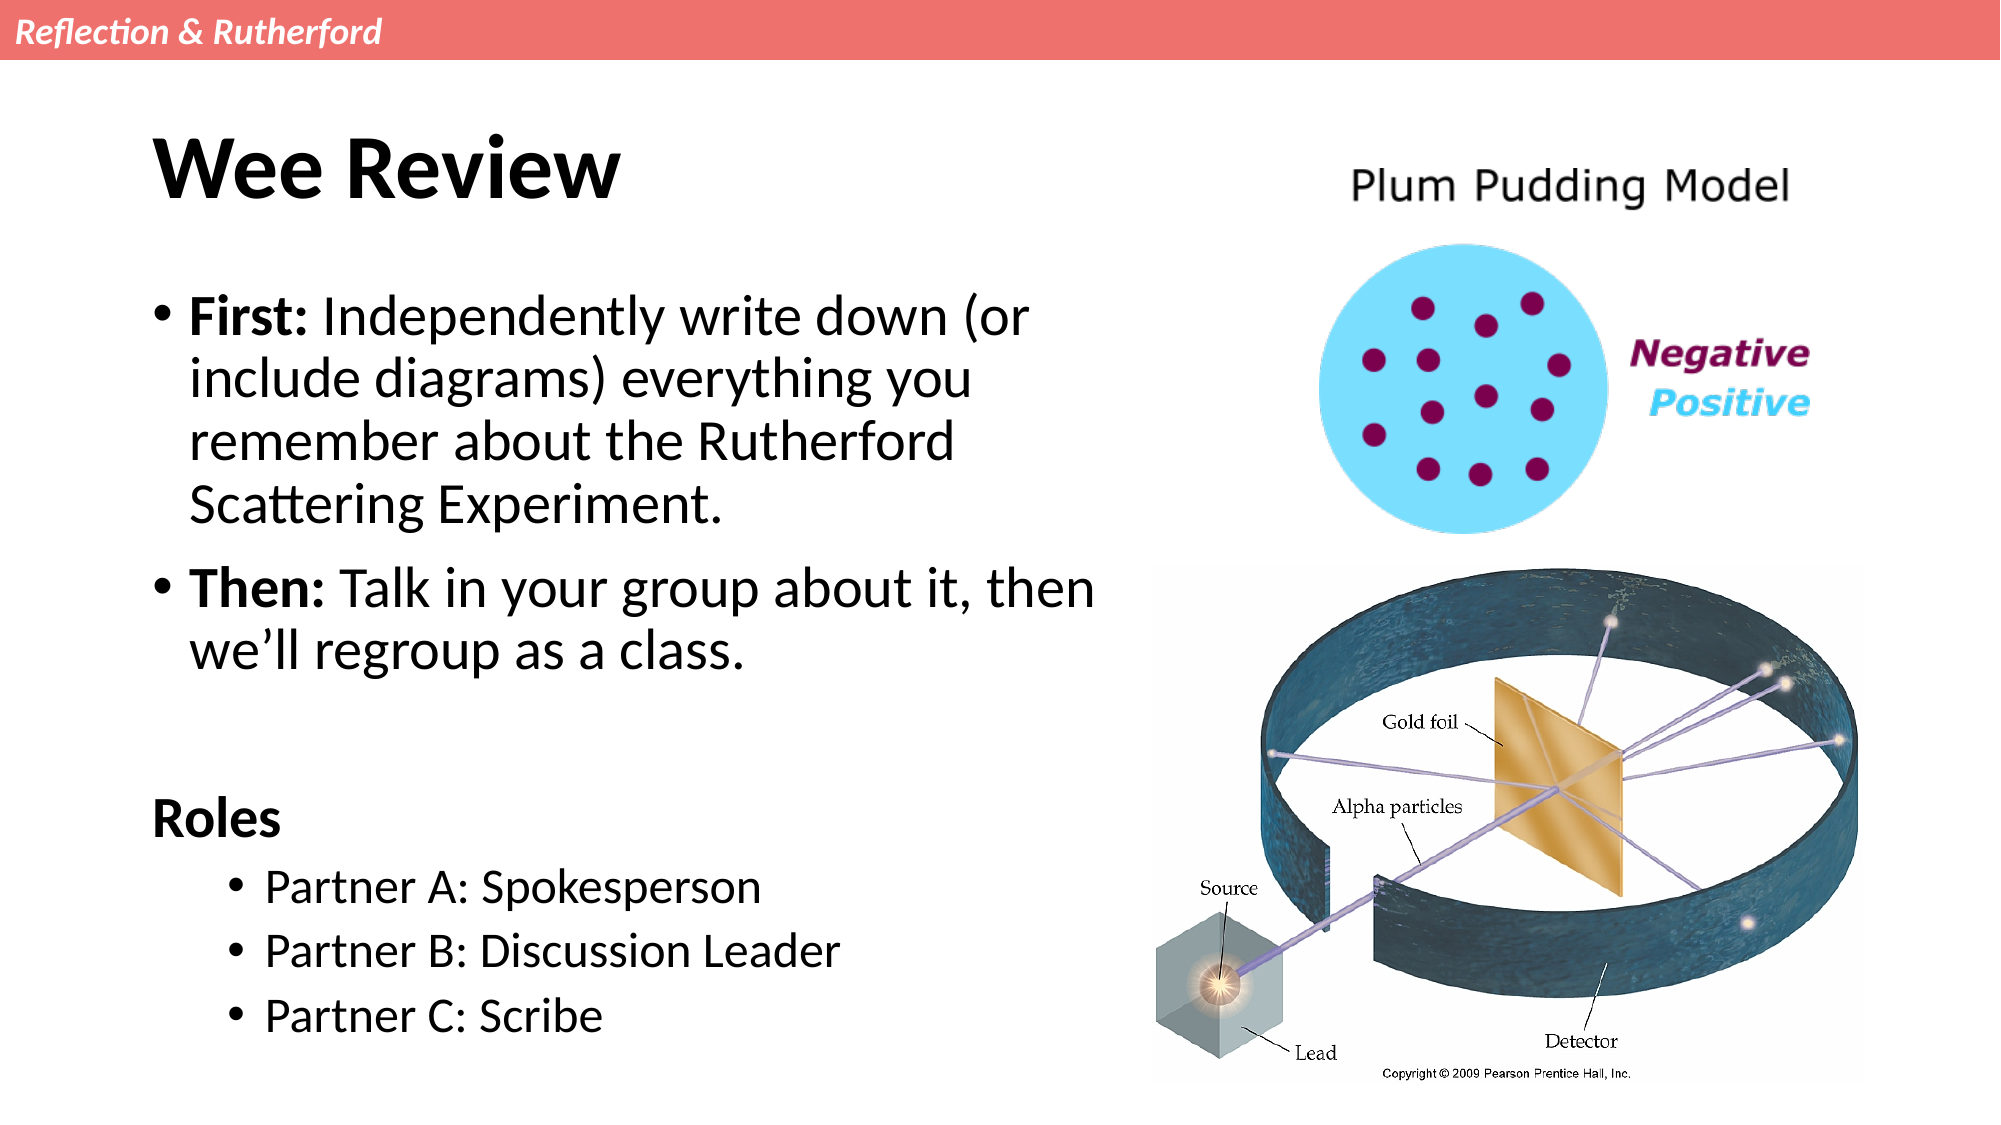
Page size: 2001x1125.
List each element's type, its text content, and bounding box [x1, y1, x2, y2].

picture [1319, 168, 1810, 534]
title Wee Review [137, 60, 1863, 278]
list First: Independently write down (or include diagrams) everything you remember about the Rutherford Scattering Experiment. Then: Talk in your group about it, then we’ll regroup as a class. Roles Partner A: Spokesperson Partner B: Discussion Leader Partner C: Scribe [137, 277, 1151, 1066]
picture [1150, 562, 1863, 1085]
text_box Reflection & Rutherford [0, 0, 2000, 60]
